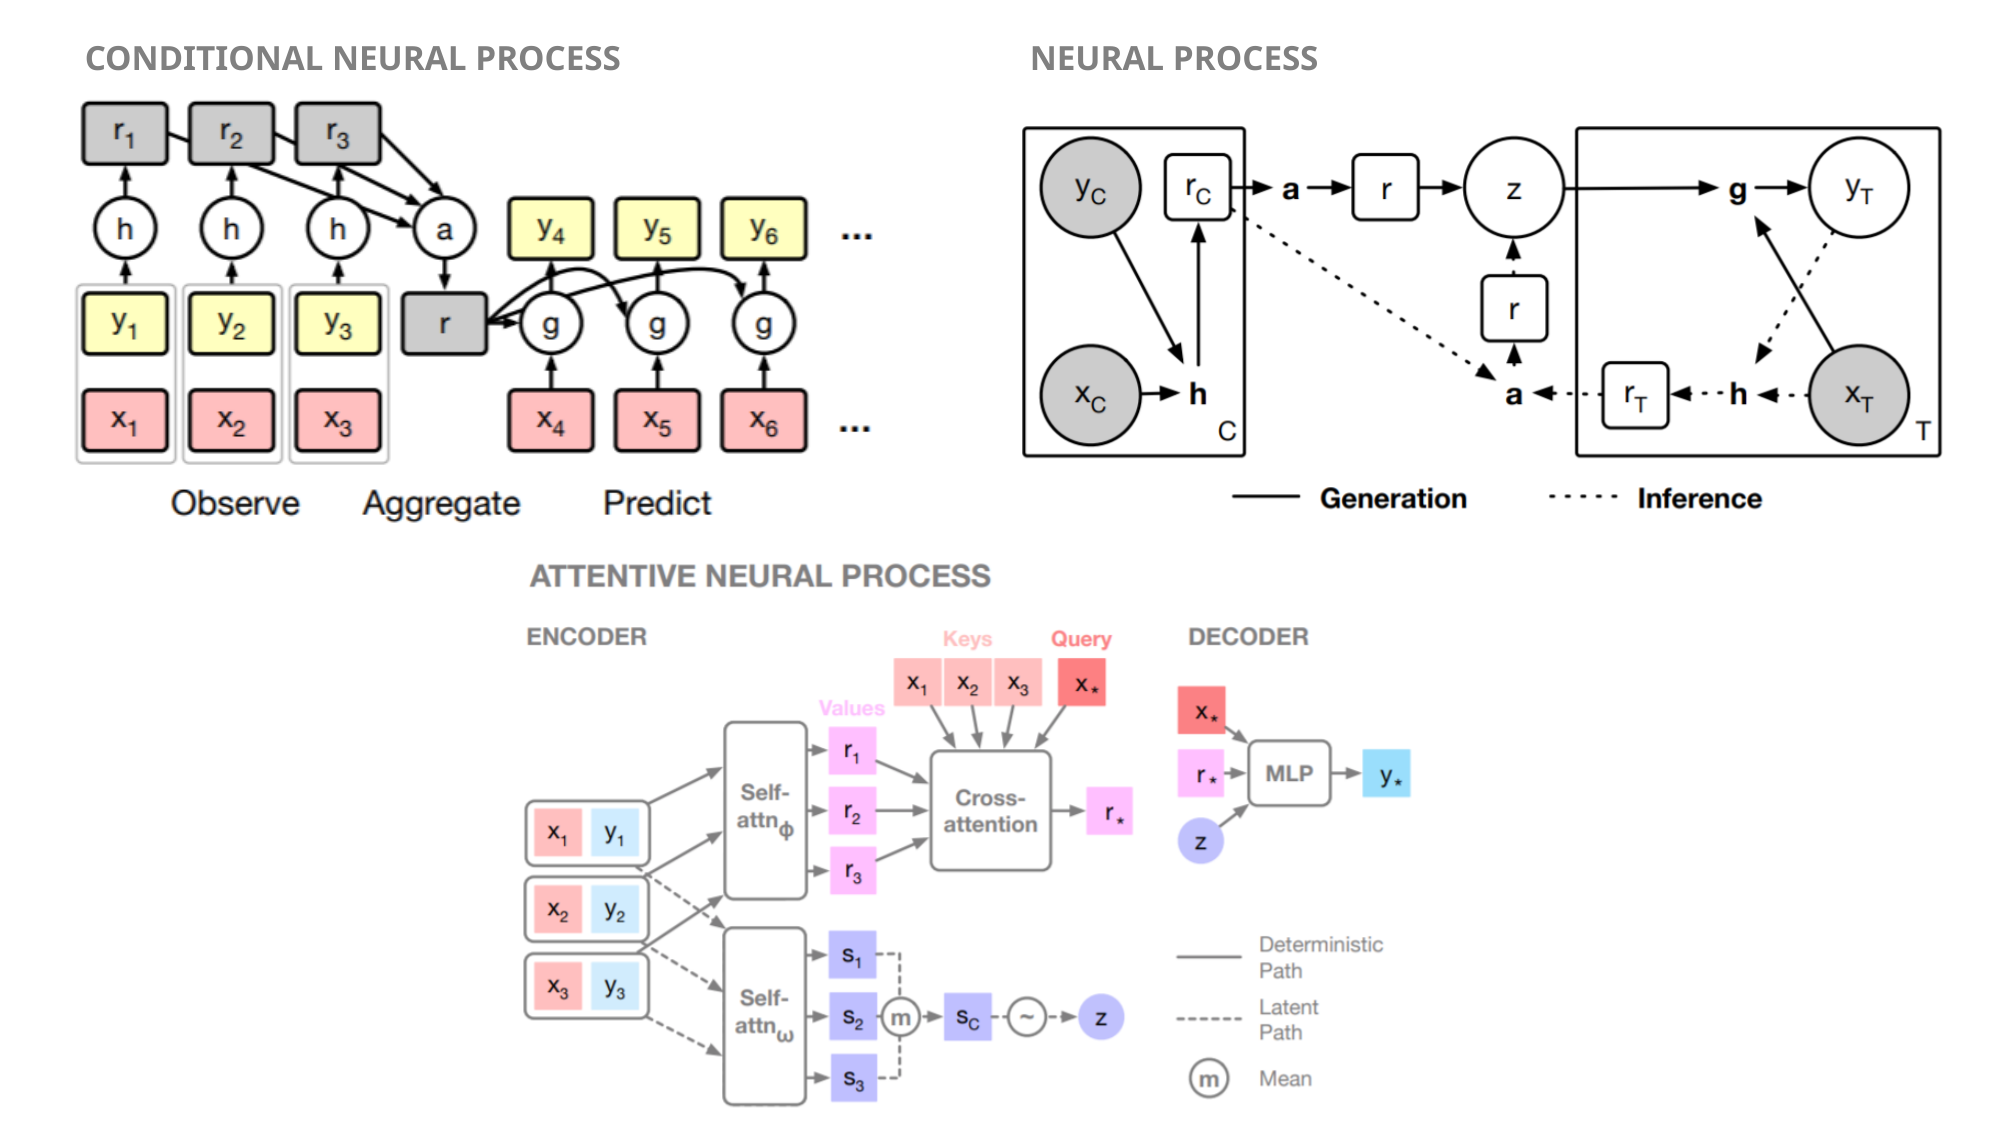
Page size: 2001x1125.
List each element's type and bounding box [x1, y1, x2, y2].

text_box [1015, 29, 1949, 522]
text_box [56, 29, 912, 540]
list [490, 535, 1427, 1125]
